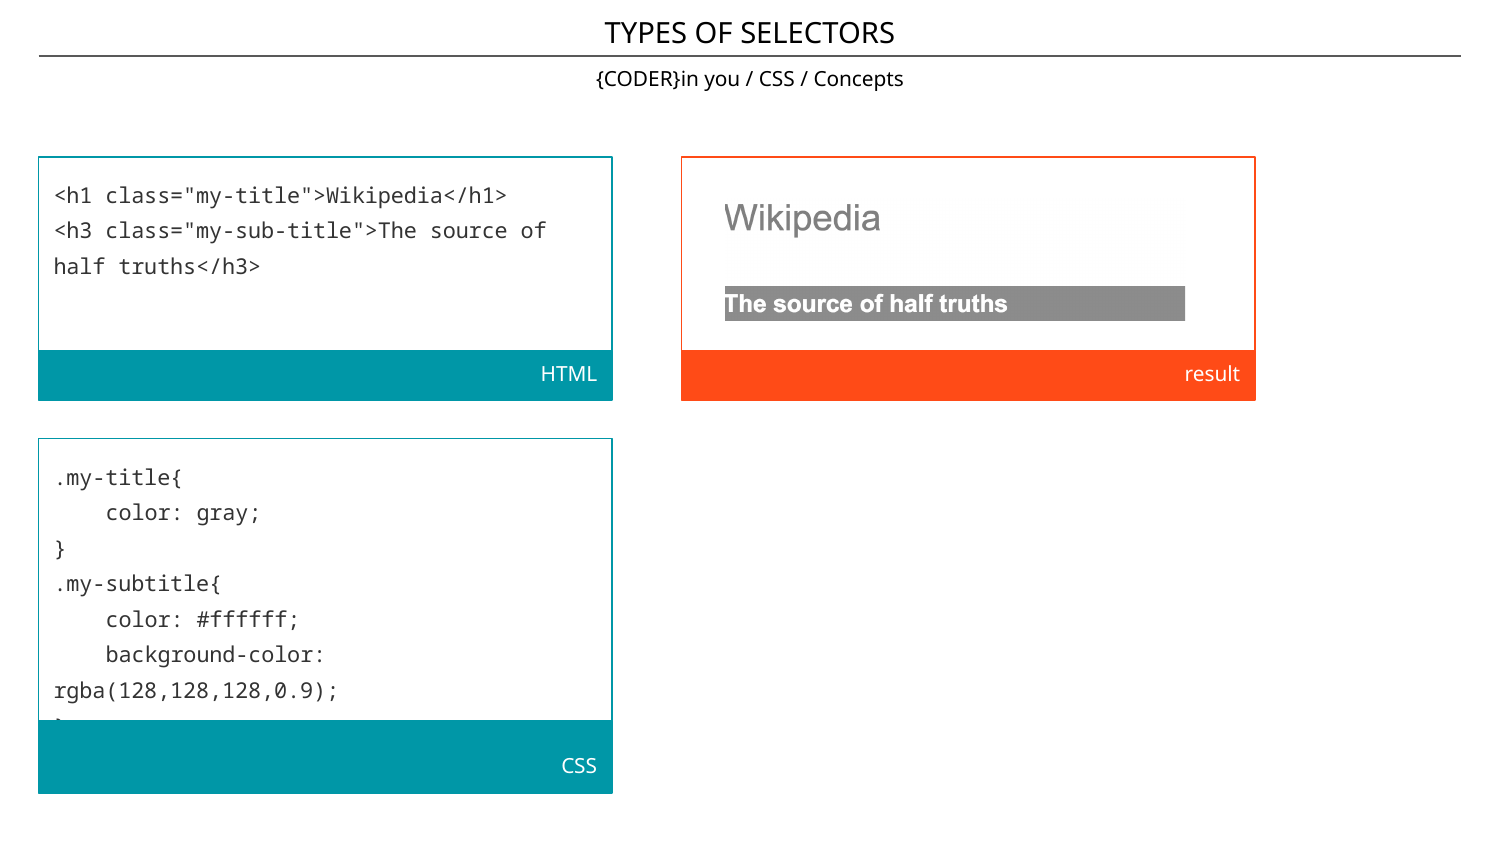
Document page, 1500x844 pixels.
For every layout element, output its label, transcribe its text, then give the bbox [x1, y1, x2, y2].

text_box TYPES OF SELECTORS [475, 0, 1025, 55]
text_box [38, 156, 613, 401]
text_box {CODER}in you / CSS / Concepts [475, 65, 1025, 106]
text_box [681, 156, 1256, 401]
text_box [38, 438, 613, 794]
picture [724, 197, 1186, 321]
